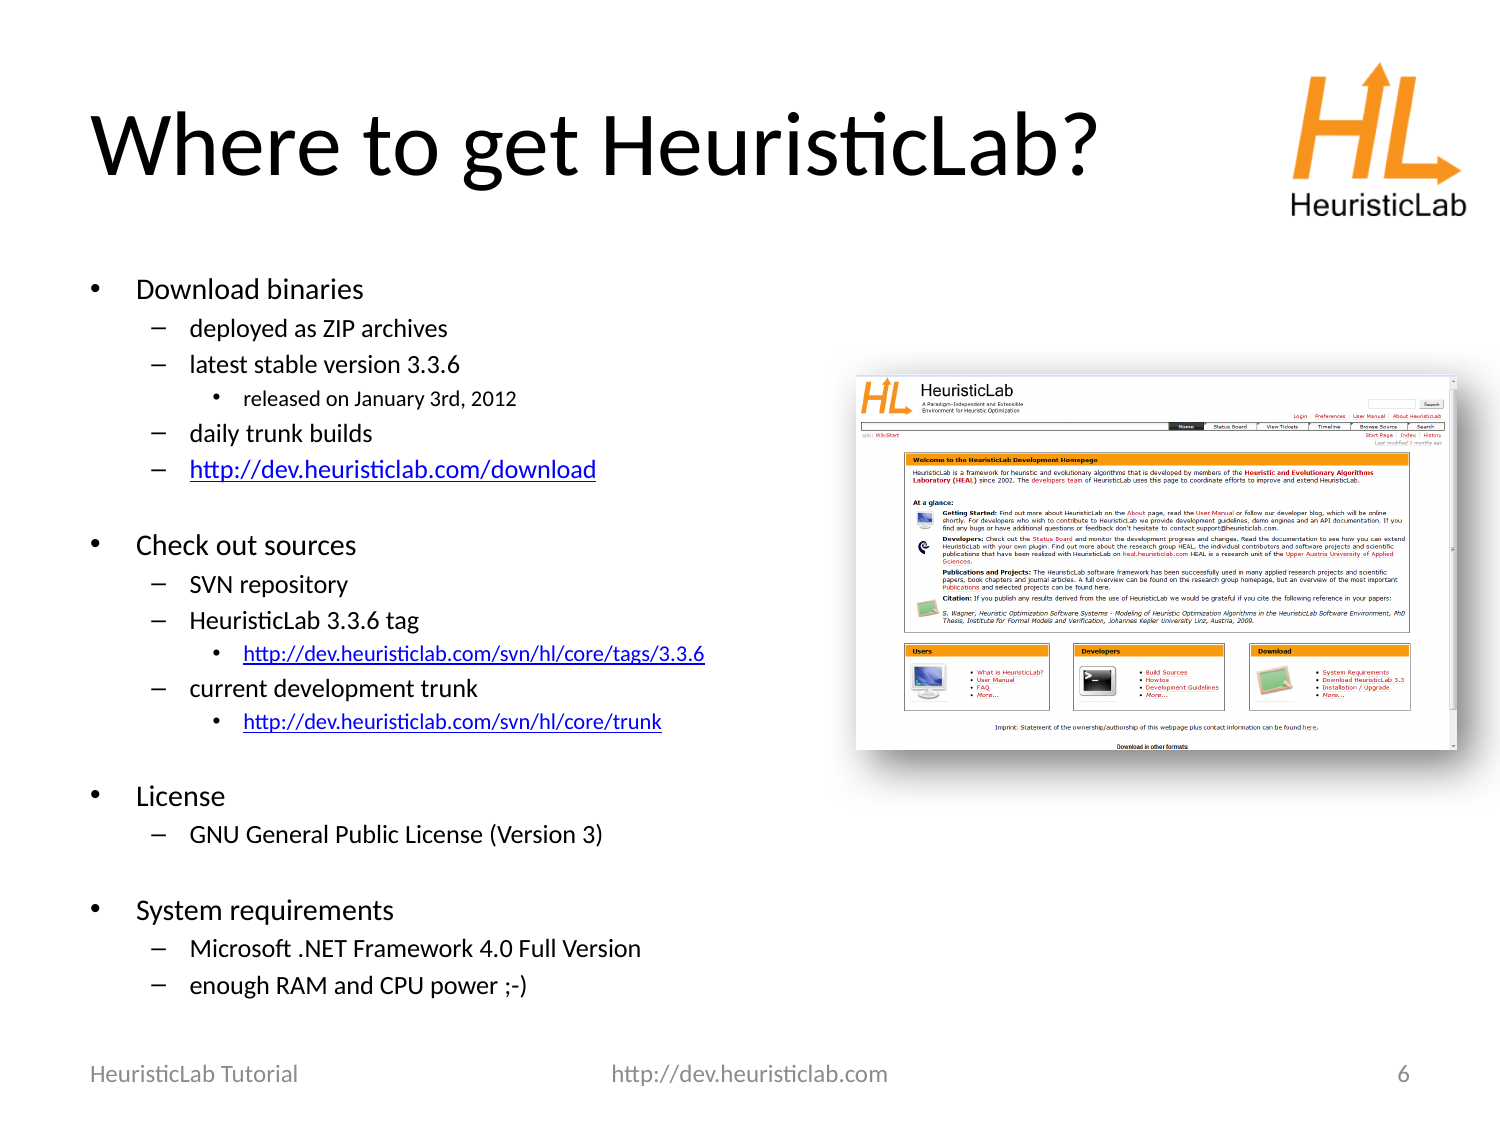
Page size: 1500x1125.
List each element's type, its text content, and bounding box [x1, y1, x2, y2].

picture [1281, 27, 1474, 244]
footer http://dev.heuristiclab.com [512, 1042, 988, 1103]
list Download binaries deployed as ZIP archives latest stable version 3.3.6 released on January 3rd, 2012 daily trunk builds http://dev.heuristiclab.com/download Check out sources SVN repository HeuristicLab 3.3.6 tag http://dev.heuristiclab.com/svn/hl/core/tags/3.3.6 current development trunk http://dev.heuristiclab.com/svn/hl/core/trunk License GNU General Public License (Version 3) System requirements Microsoft .NET Framework 4.0 Full Version enough RAM and CPU power ;-) [75, 262, 857, 1012]
picture [856, 374, 1457, 751]
slide_number HeuristicLab Tutorial [75, 1042, 425, 1103]
slide_number HeuristicLab Tutorial [847, 375, 857, 765]
slide_number 6 [1074, 1042, 1425, 1103]
title Where to get HeuristicLab? [75, 45, 1282, 233]
